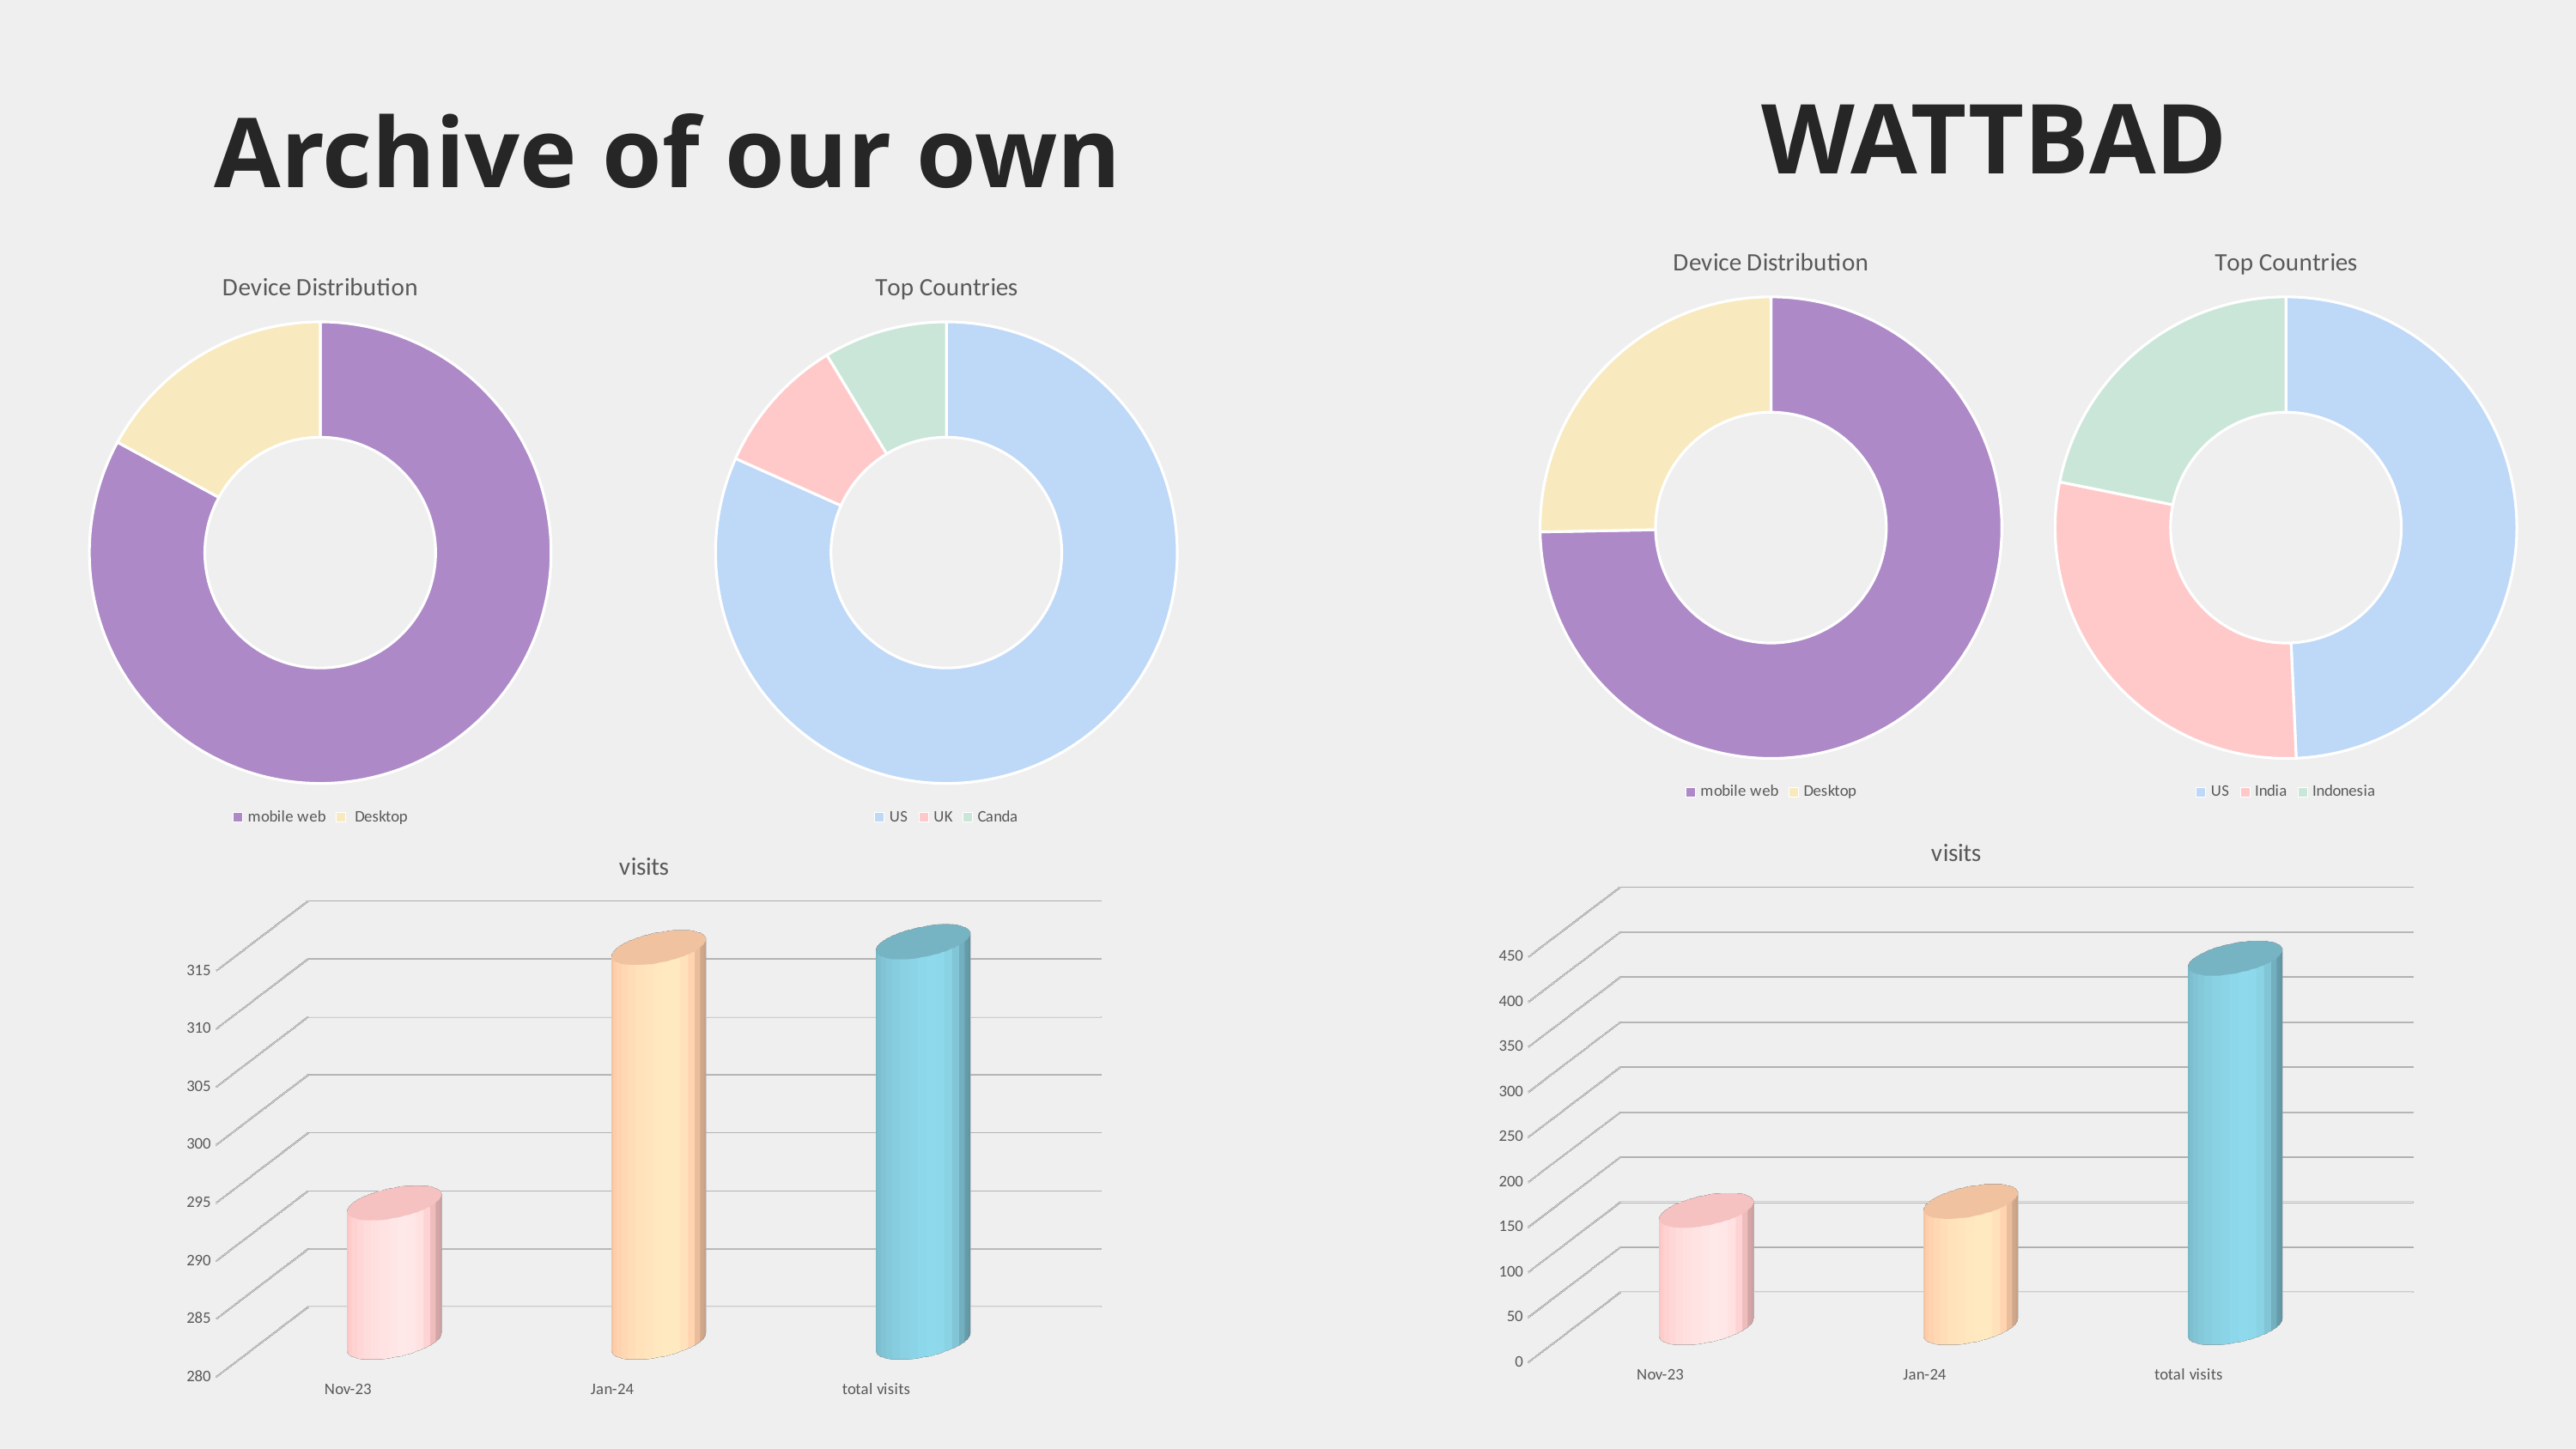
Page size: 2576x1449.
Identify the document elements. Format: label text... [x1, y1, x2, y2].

chart [1473, 815, 2439, 1397]
text_box WATTBAD [1663, 71, 2326, 200]
chart [0, 226, 2576, 1410]
text_box Archive of our own [118, 84, 1218, 213]
